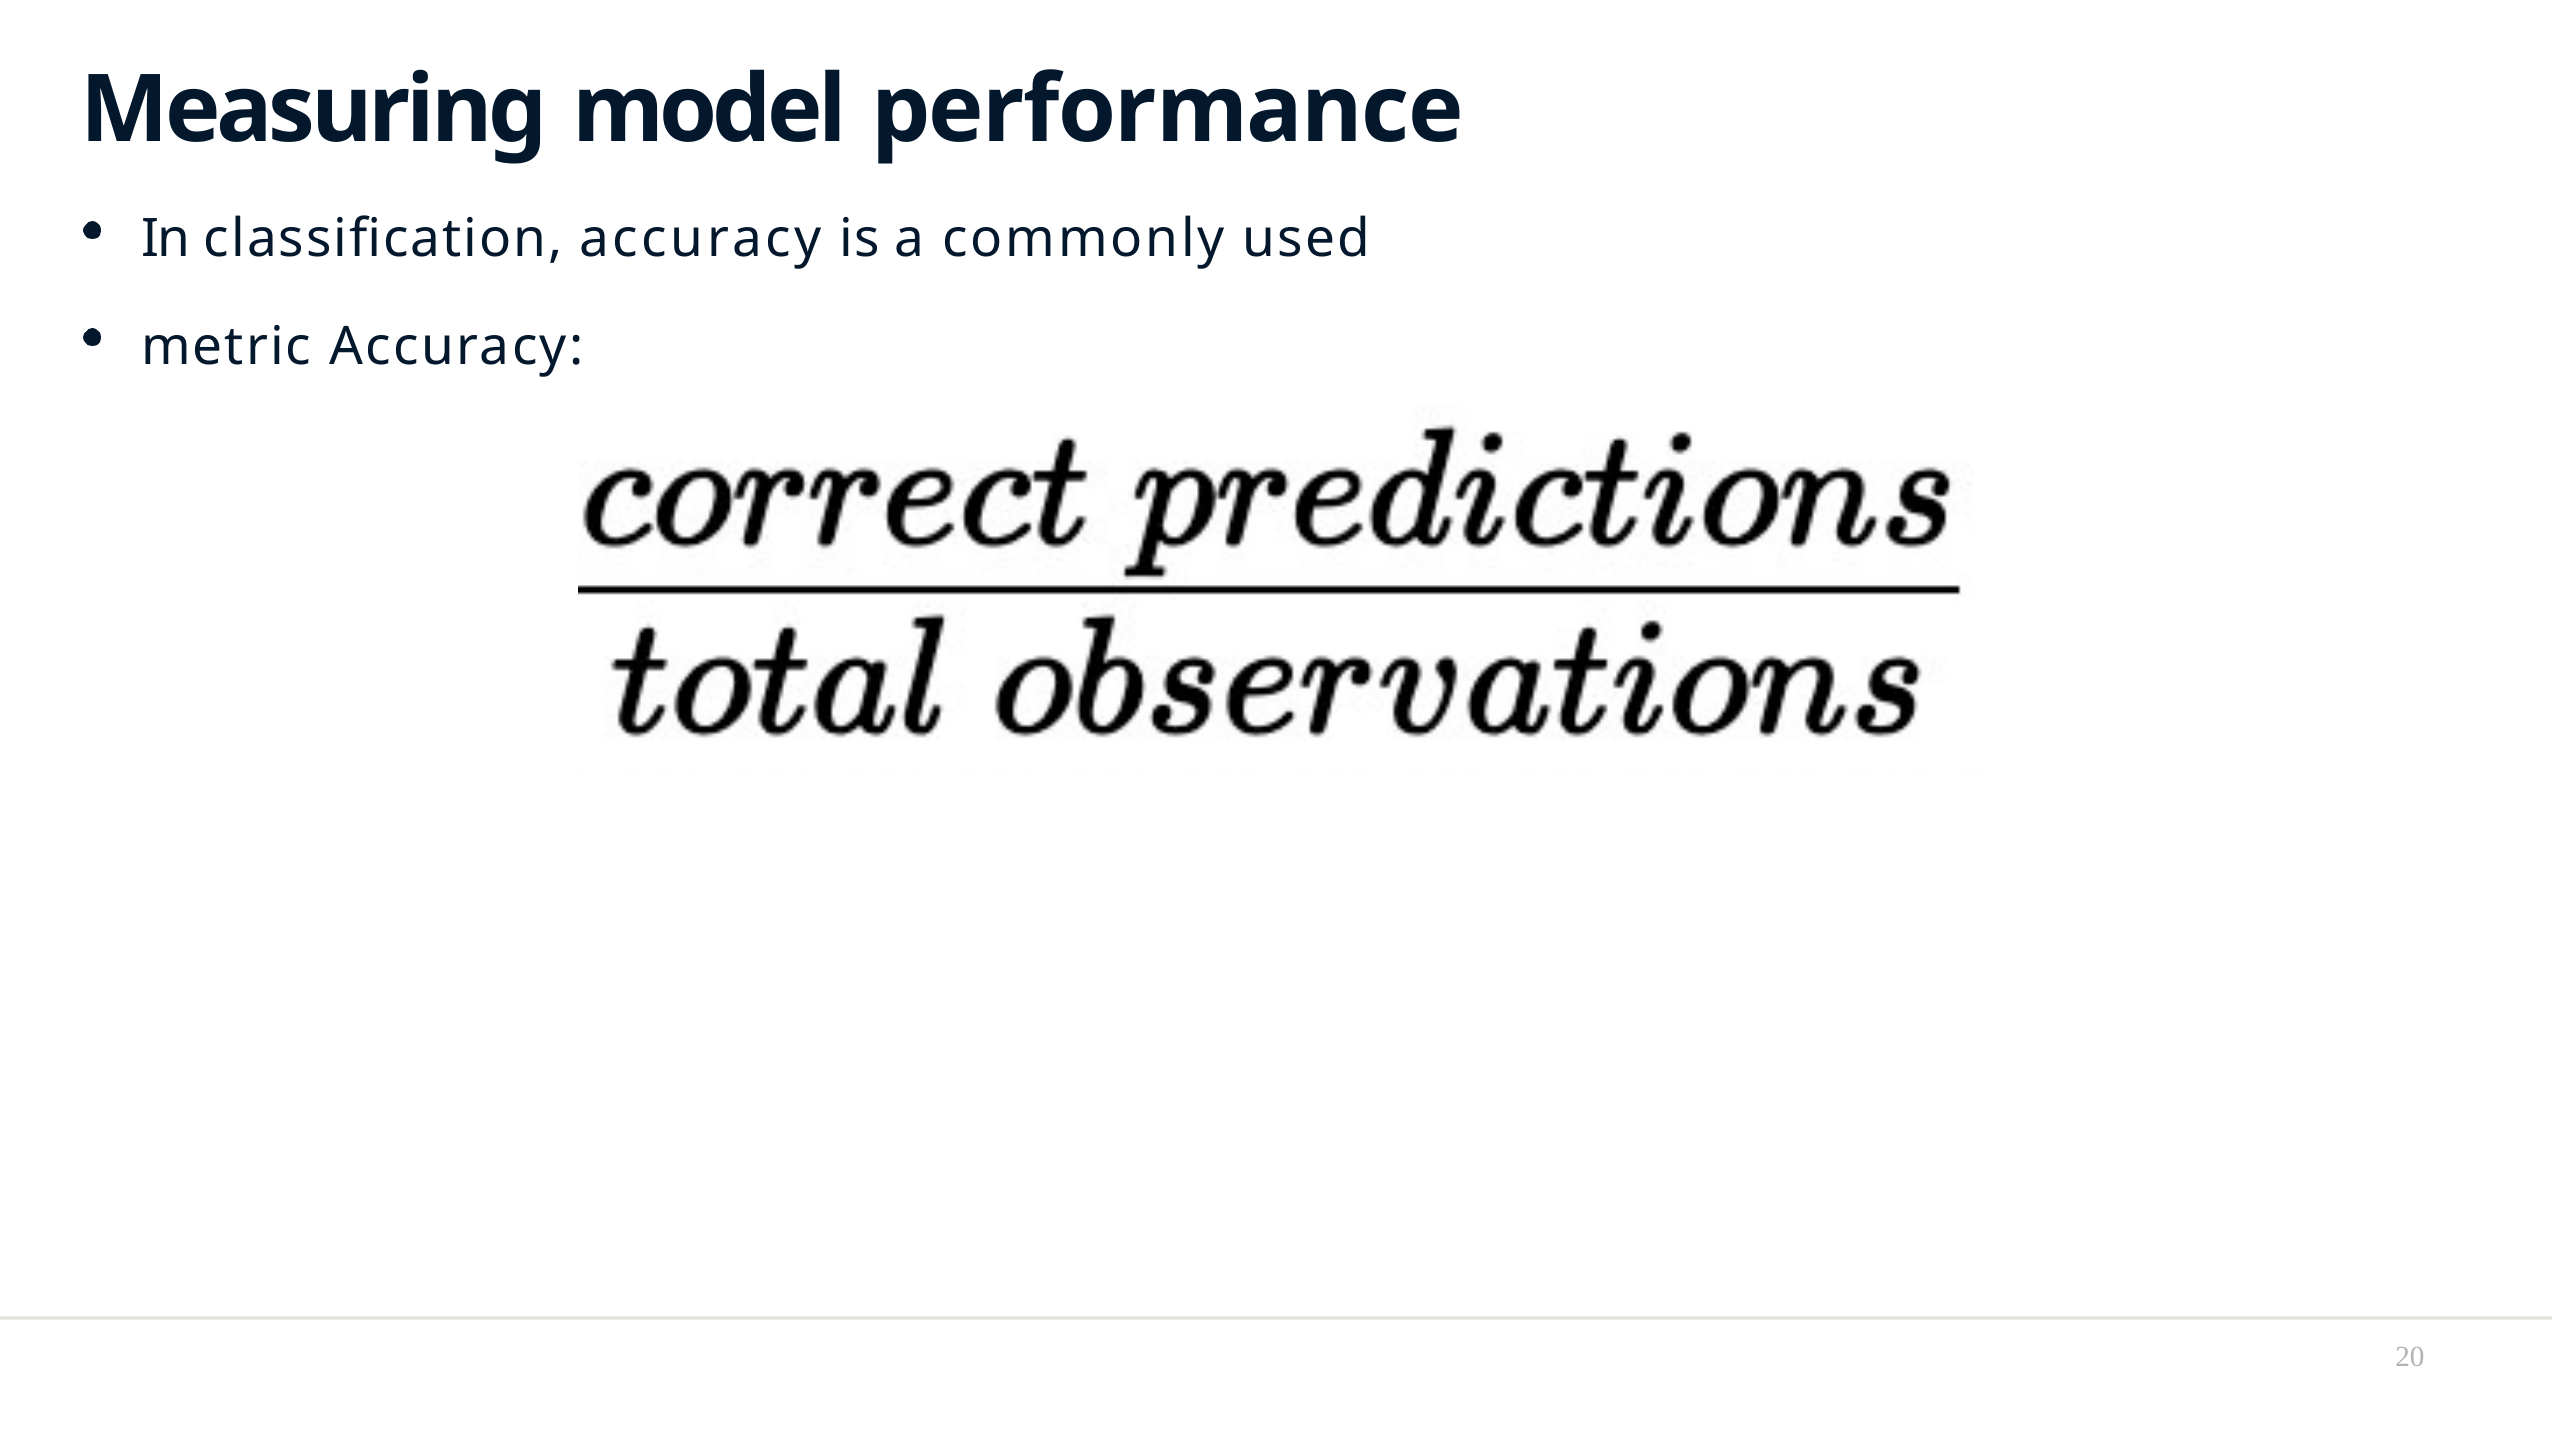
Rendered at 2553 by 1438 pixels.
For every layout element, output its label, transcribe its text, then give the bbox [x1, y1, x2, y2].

title Measuring model performance In classification, accuracy is a commonly used metric Accuracy: [78, 0, 1494, 375]
picture [83, 221, 101, 239]
picture [83, 328, 101, 346]
picture [578, 406, 1992, 776]
slide_number 20 [1837, 1336, 2425, 1409]
